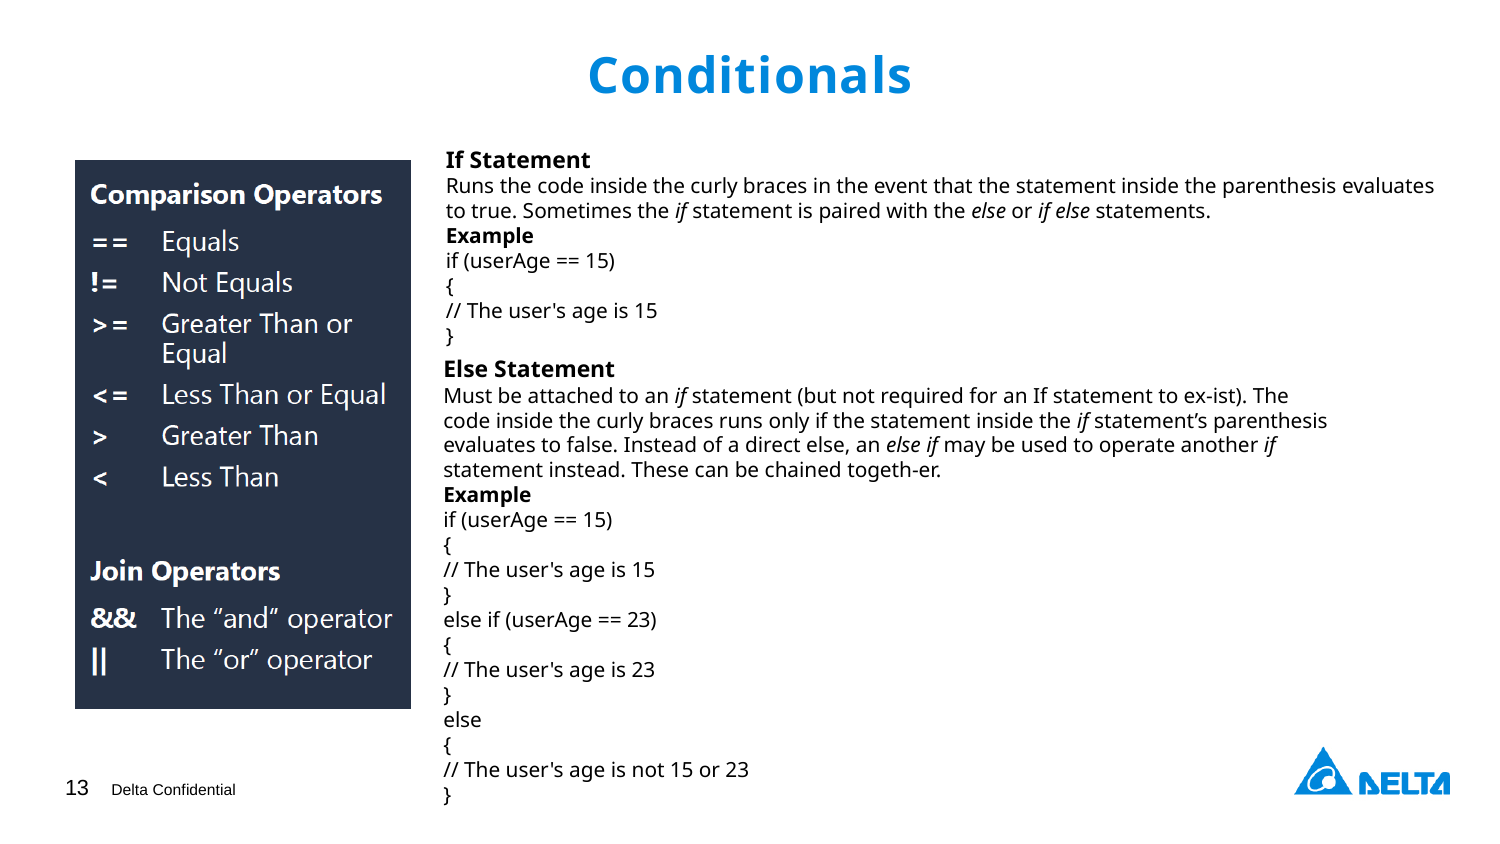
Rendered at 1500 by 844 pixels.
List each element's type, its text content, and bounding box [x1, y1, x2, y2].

slide_number 13 [50, 758, 112, 816]
text_box Else Statement Must be attached to an if statement (but not required for an If statement to ex-ist). The code inside the curly braces runs only if the statement inside the if statement’s parenthesis evaluates to false. Instead of a direct else, an else if may be used to operate another if statement instead. These can be chained togeth-er. Example if (userAge == 15) { // The user's age is 15 } else if (userAge == 23) { // The user's age is 23 } else { // The user's age is not 15 or 23 } [428, 347, 1347, 815]
picture [0, 0, 1500, 844]
footer Delta Confidential [112, 761, 298, 816]
text_box If Statement Runs the code inside the curly braces in the event that the statement inside the parenthesis evaluates to true. Sometimes the if statement is paired with the else or if else statements. Example if (userAge == 15) { // The user's age is 15 } [431, 138, 1468, 356]
title Conditionals [50, 28, 1450, 112]
